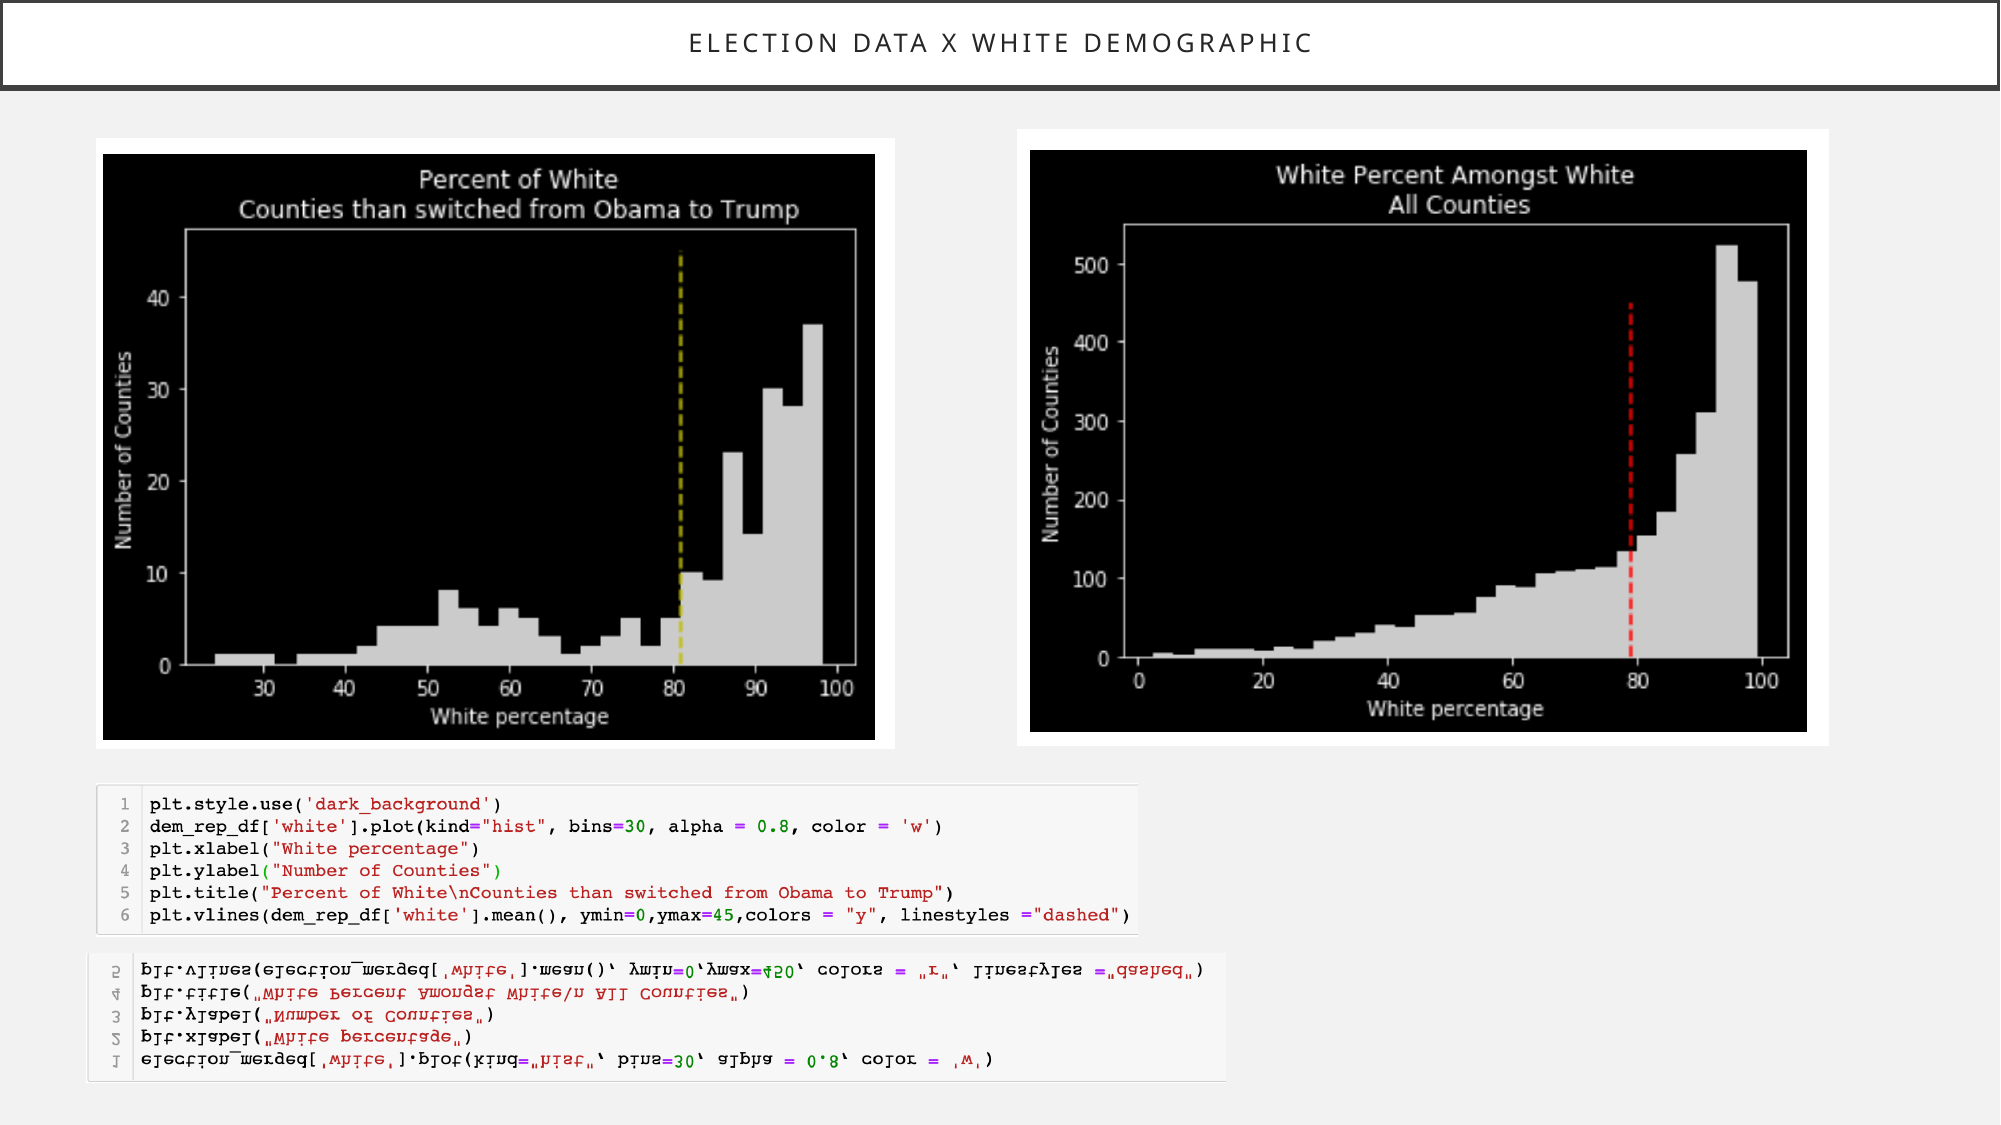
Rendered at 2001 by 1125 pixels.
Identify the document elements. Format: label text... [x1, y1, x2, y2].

title Election data x white demographic [0, 0, 2000, 91]
picture [86, 953, 1226, 1083]
picture [1017, 129, 1829, 746]
picture [96, 783, 1138, 938]
picture [95, 138, 895, 749]
